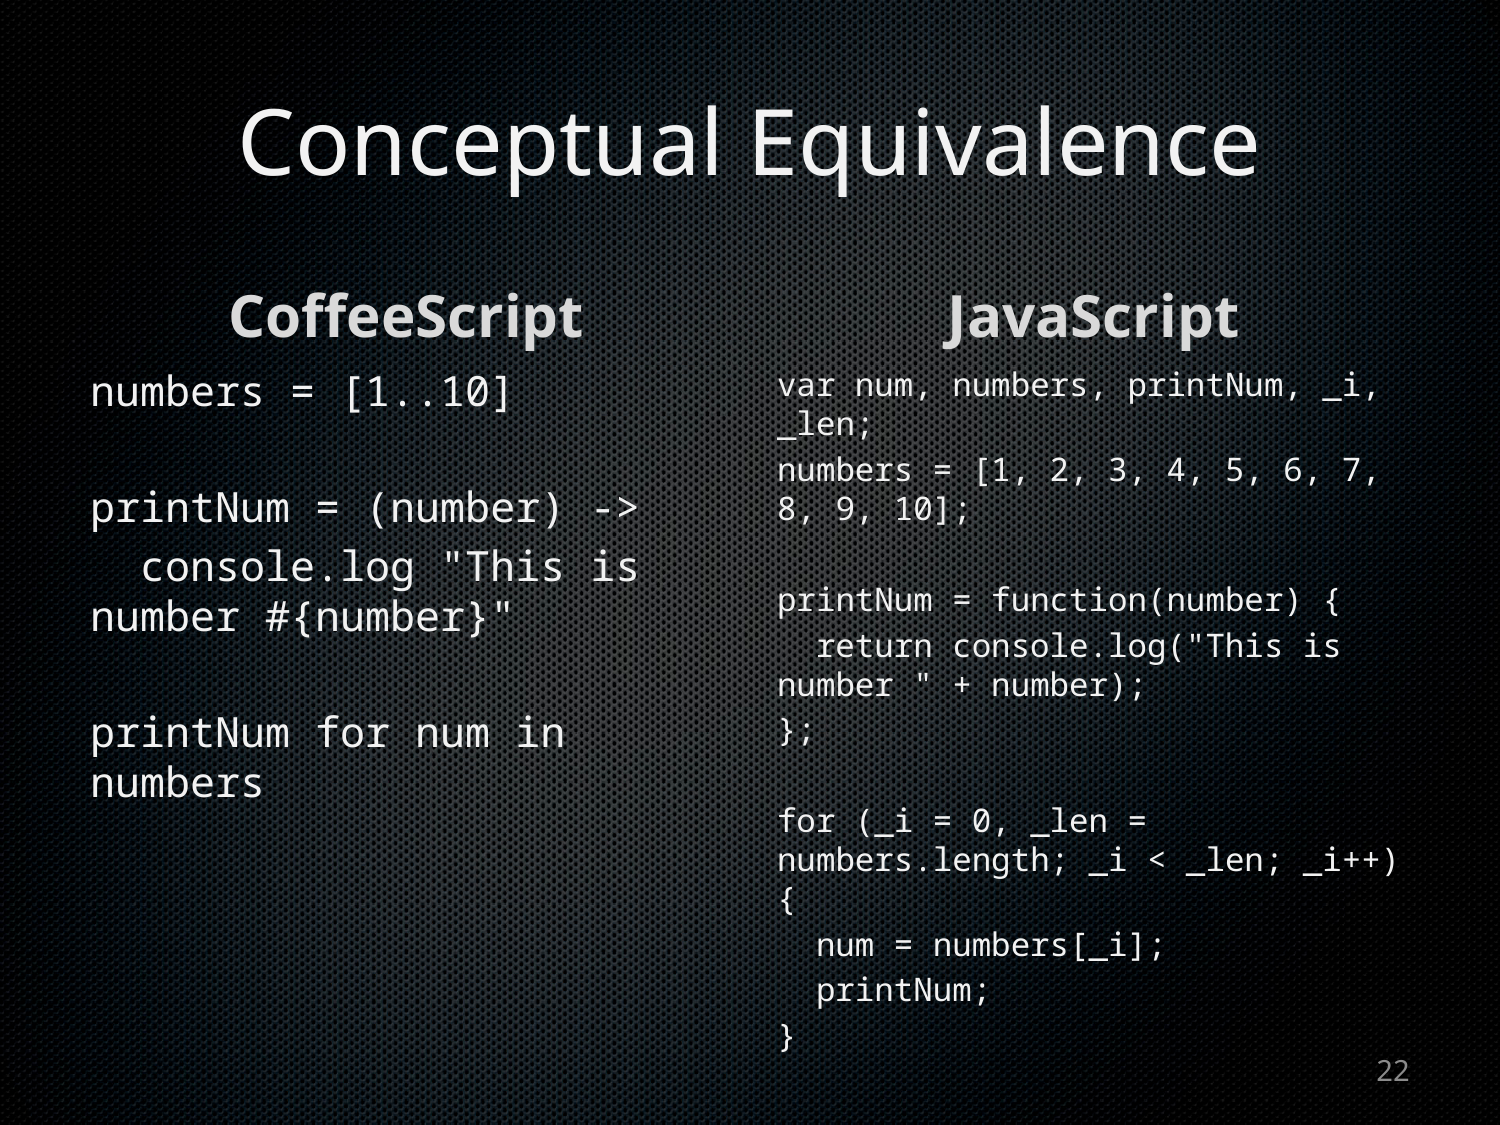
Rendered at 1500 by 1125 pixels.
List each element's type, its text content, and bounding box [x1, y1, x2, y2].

title Conceptual Equivalence [75, 45, 1425, 233]
list CoffeeScript [75, 251, 738, 356]
list var num, numbers, printNum, _i, _len; numbers = [1, 2, 3, 4, 5, 6, 7, 8, 9, 10]; printNum = function(number) { return console.log("This is number " + number); }; for (_i = 0, _len = numbers.length; _i < _len; _i++) { num = numbers[_i]; printNum; } [761, 356, 1425, 1063]
list numbers = [1..10] printNum = (number) -> console.log "This is number #{number}" printNum for num in numbers [75, 356, 738, 1005]
slide_number 22 [1074, 1042, 1425, 1103]
list JavaScript [761, 251, 1425, 356]
picture [0, 0, 1500, 1125]
